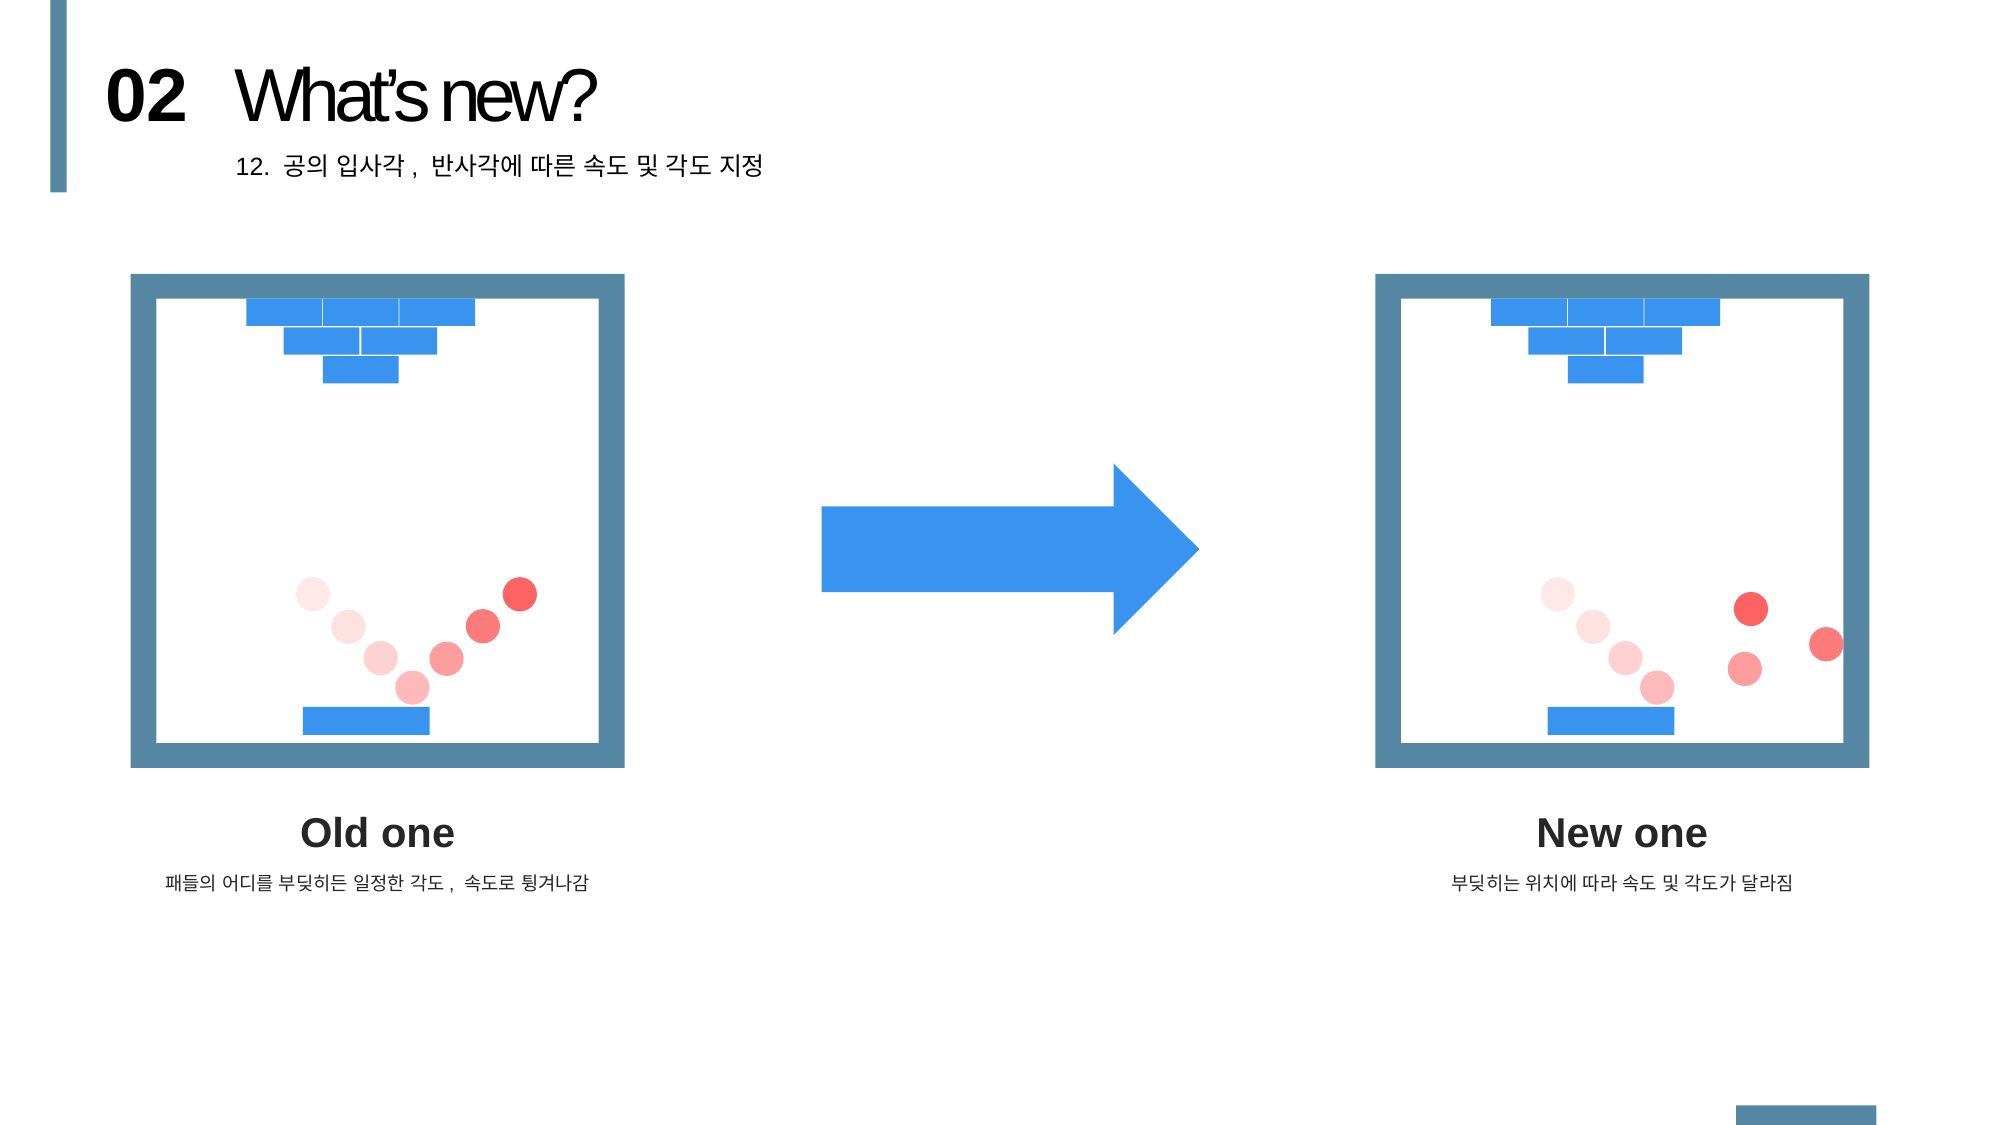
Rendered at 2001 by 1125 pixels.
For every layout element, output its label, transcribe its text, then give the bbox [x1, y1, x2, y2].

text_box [130, 273, 625, 768]
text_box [130, 798, 625, 903]
text_box [49, 0, 68, 193]
text_box What’s new? [219, 39, 615, 144]
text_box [1375, 273, 1870, 768]
text_box 12. 공의 입사각, 반사각에 따른 속도 및 각도 지정 [220, 143, 962, 189]
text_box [1375, 798, 1870, 903]
text_box 02 [90, 39, 204, 144]
text_box [820, 460, 1201, 638]
text_box [1735, 1104, 1877, 1125]
